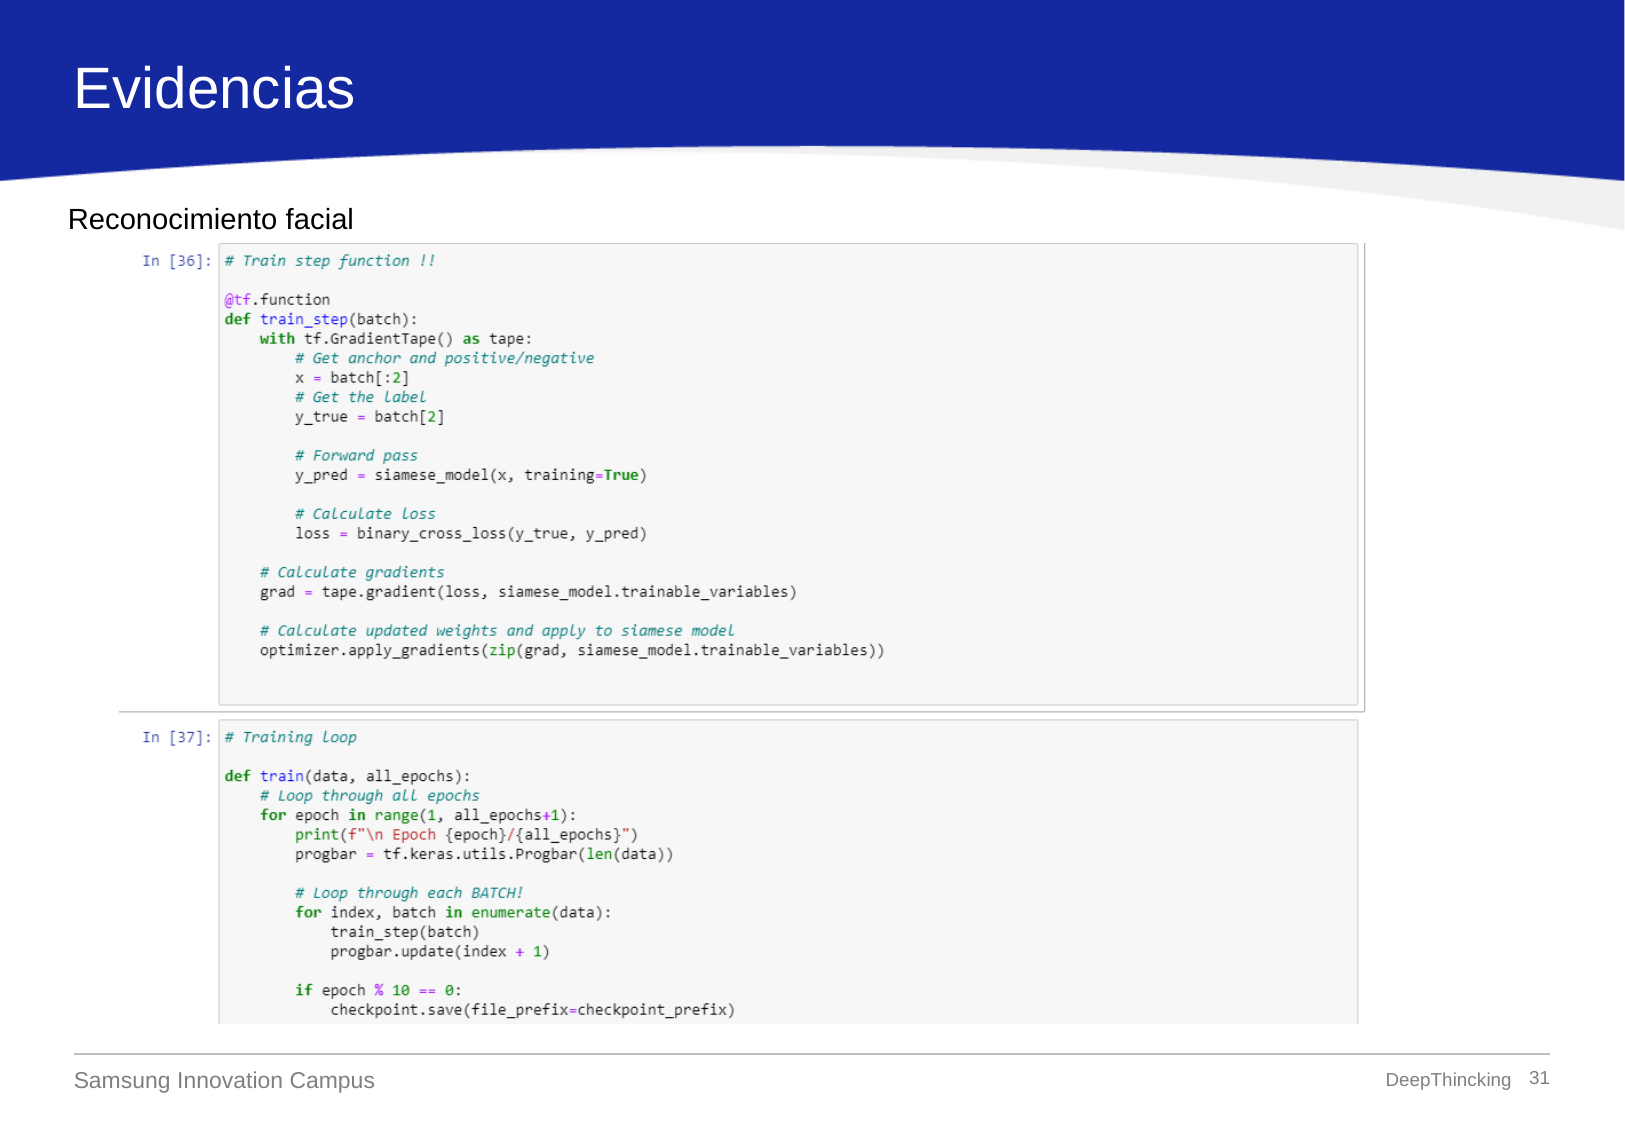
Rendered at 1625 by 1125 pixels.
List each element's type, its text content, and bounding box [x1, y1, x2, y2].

text_box Reconocimiento facial [53, 192, 580, 243]
text_box Evidencias [73, 50, 1475, 121]
text_box DeepThincking [1370, 1060, 1528, 1098]
picture [0, 0, 1625, 1125]
